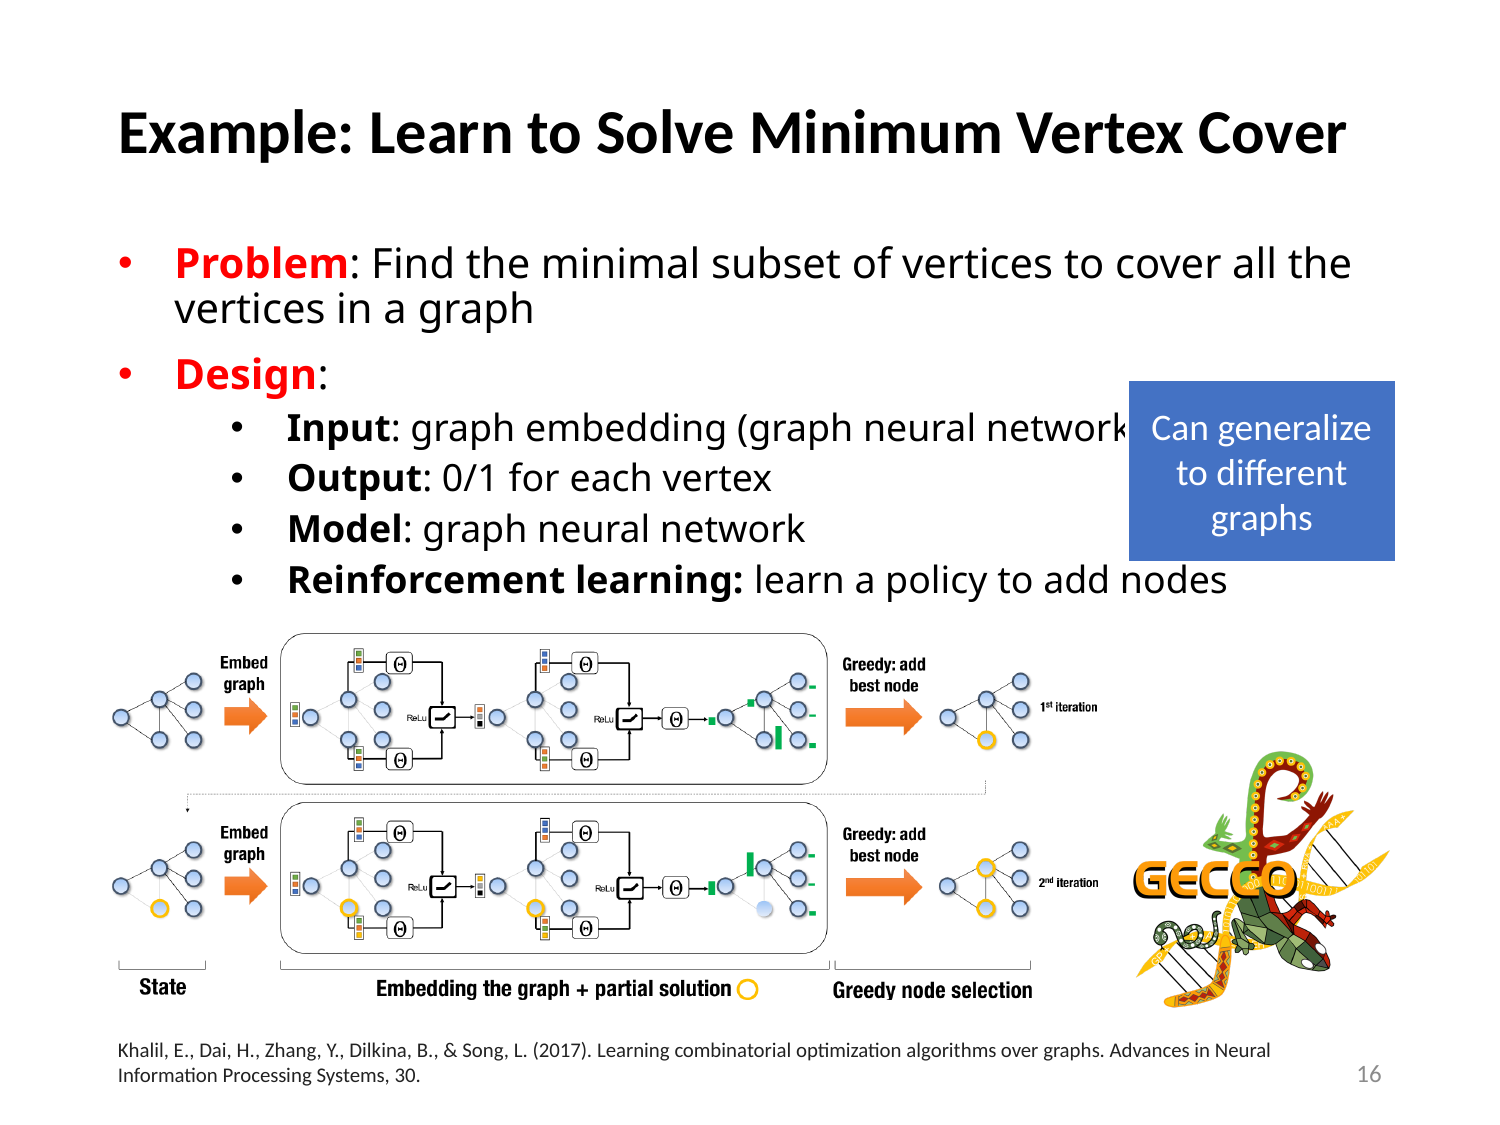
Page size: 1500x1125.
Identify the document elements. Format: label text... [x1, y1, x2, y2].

picture [103, 629, 1103, 1000]
text_box Khalil, E., Dai, H., Zhang, Y., Dilkina, B., & Song, L. (2017). Learning combinatorial optimization algorithms over graphs. Advances in Neural Information Processing Systems, 30. [103, 1029, 1354, 1095]
title Example: Learn to Solve Minimum Vertex Cover [103, 59, 1397, 207]
text_box Can generalize to different graphs [1125, 377, 1398, 564]
list Problem: Find the minimal subset of vertices to cover all the vertices in a graph Design: Input: graph embedding (graph neural network) Output: 0/1 for each vertex Model: graph neural network Reinforcement learning: learn a policy to add nodes [103, 234, 1397, 1014]
slide_number 16 [1059, 1042, 1397, 1103]
